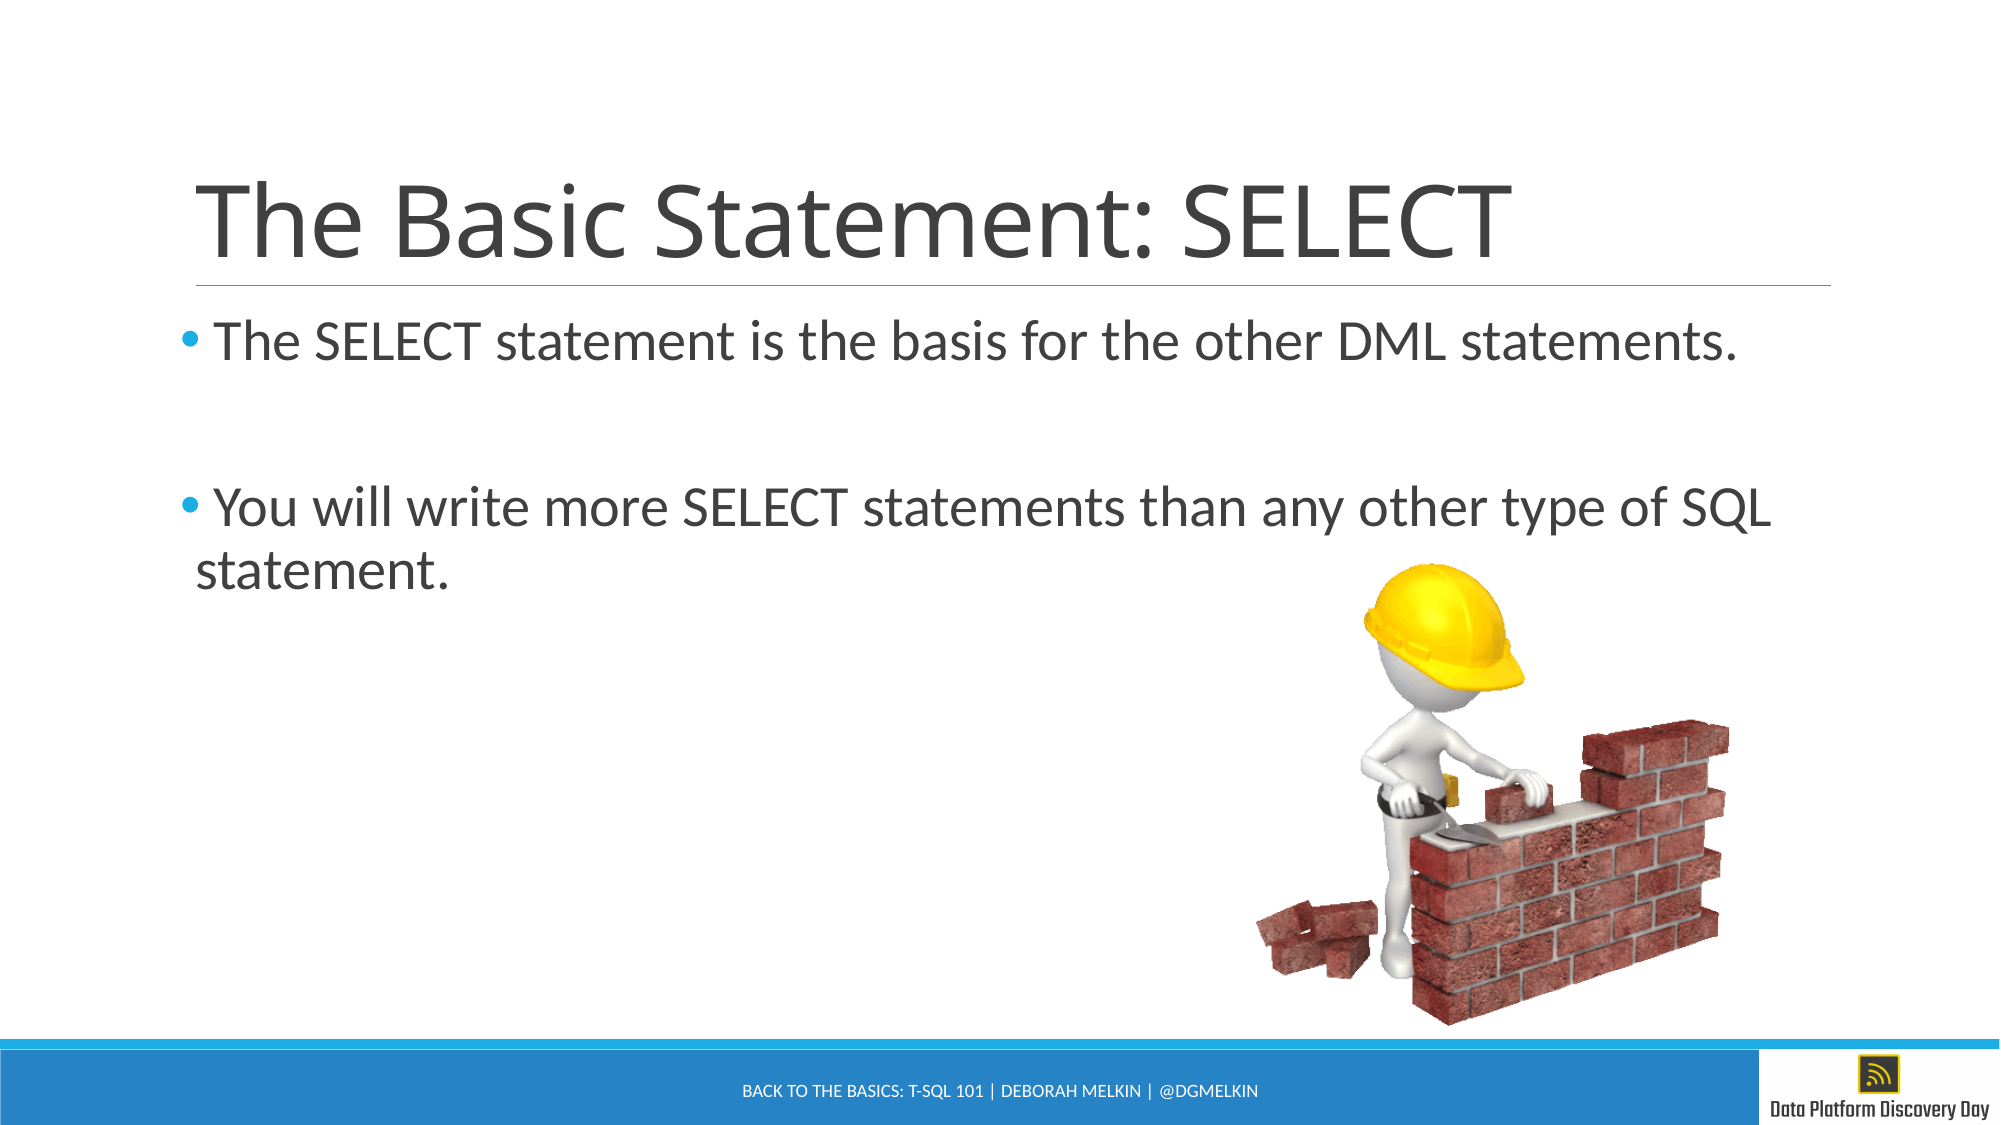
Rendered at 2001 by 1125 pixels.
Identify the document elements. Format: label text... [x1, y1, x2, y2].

footer Back to the Basics: T-SQL 101 | Deborah Melkin | @dgmelkin [604, 1059, 1396, 1120]
picture [1235, 527, 1770, 1079]
list The SELECT statement is the basis for the other DML statements. You will write more SELECT statements than any other type of SQL statement. [180, 302, 1830, 963]
title The Basic Statement: SELECT [180, 47, 1830, 285]
